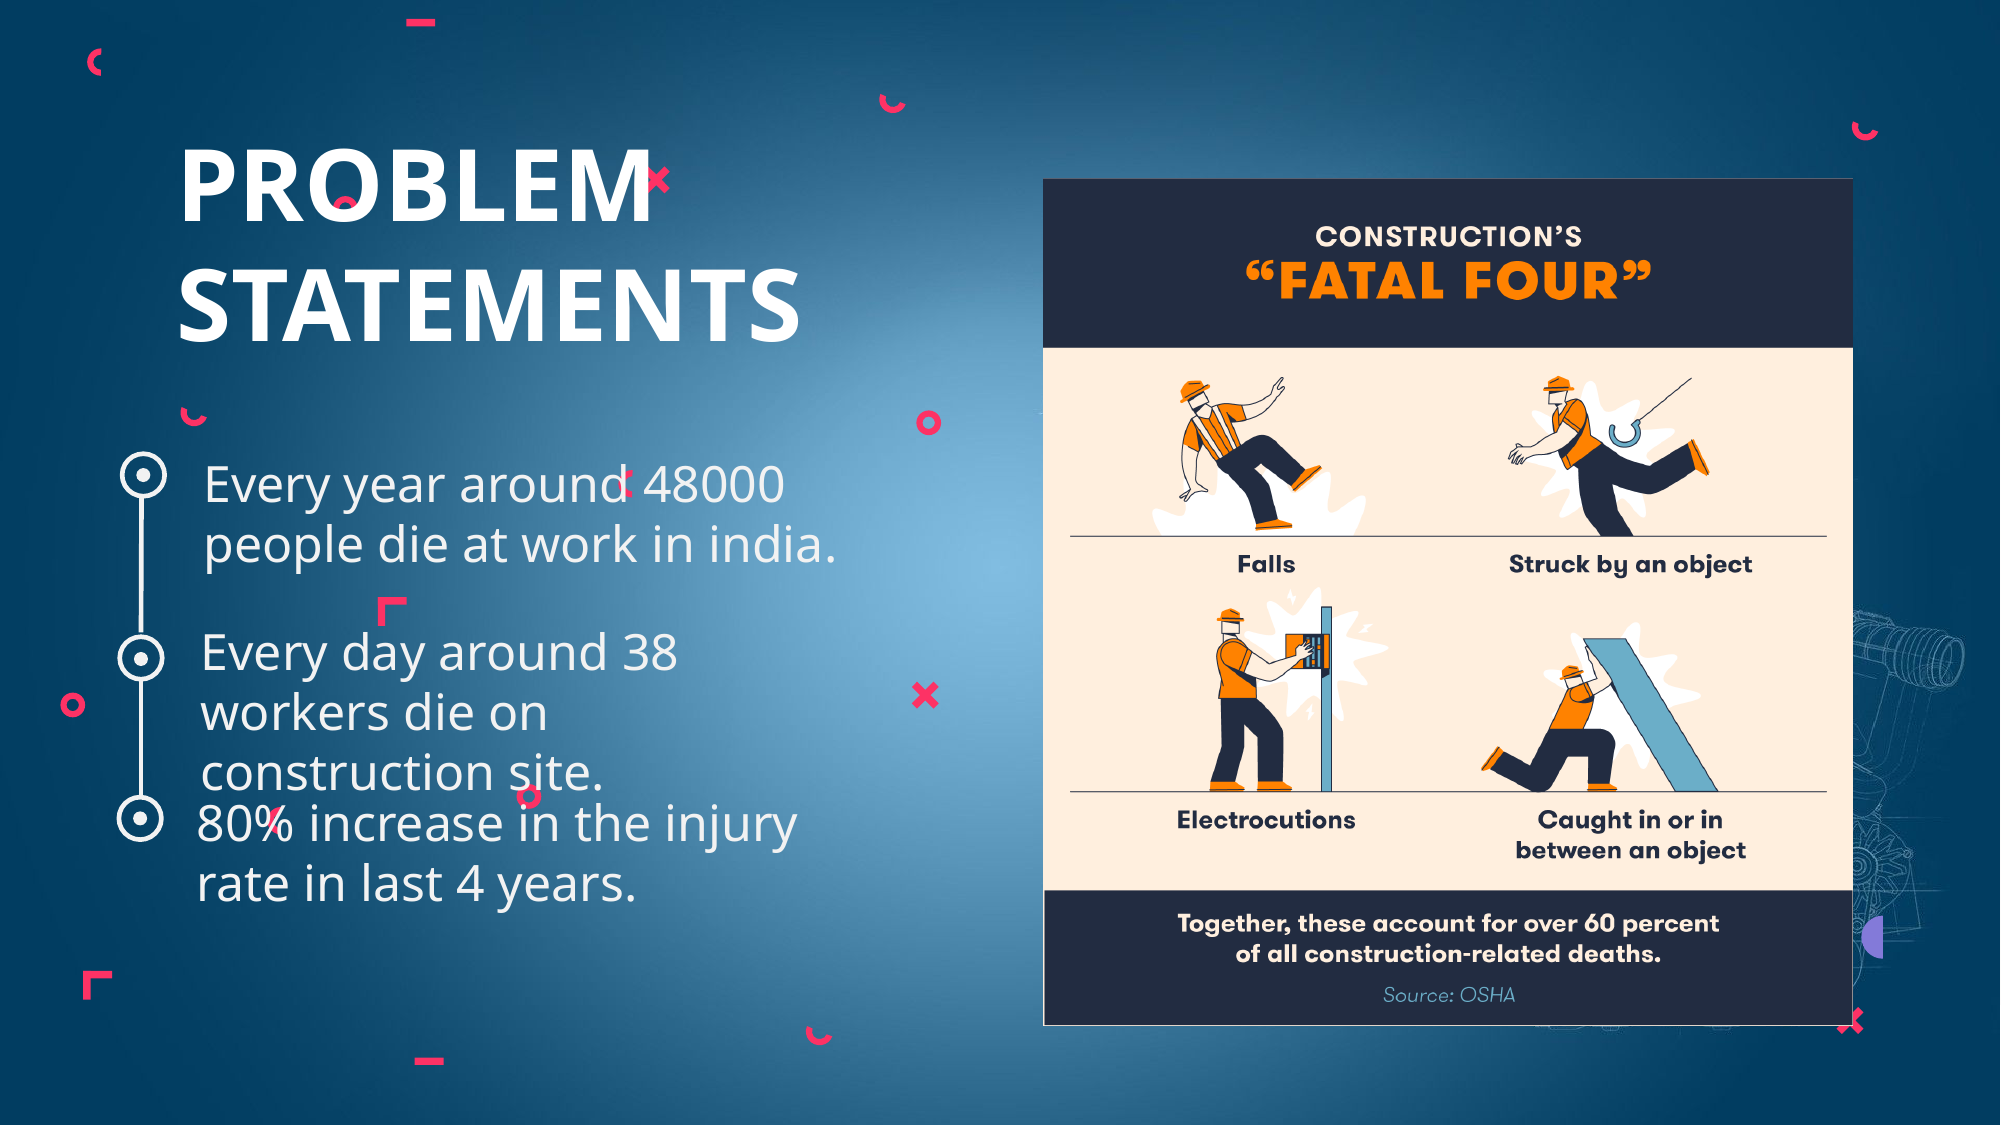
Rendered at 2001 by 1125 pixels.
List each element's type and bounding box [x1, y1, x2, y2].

picture [0, 0, 2000, 1125]
text_box [0, 0, 1880, 1066]
picture [1042, 177, 1854, 1026]
